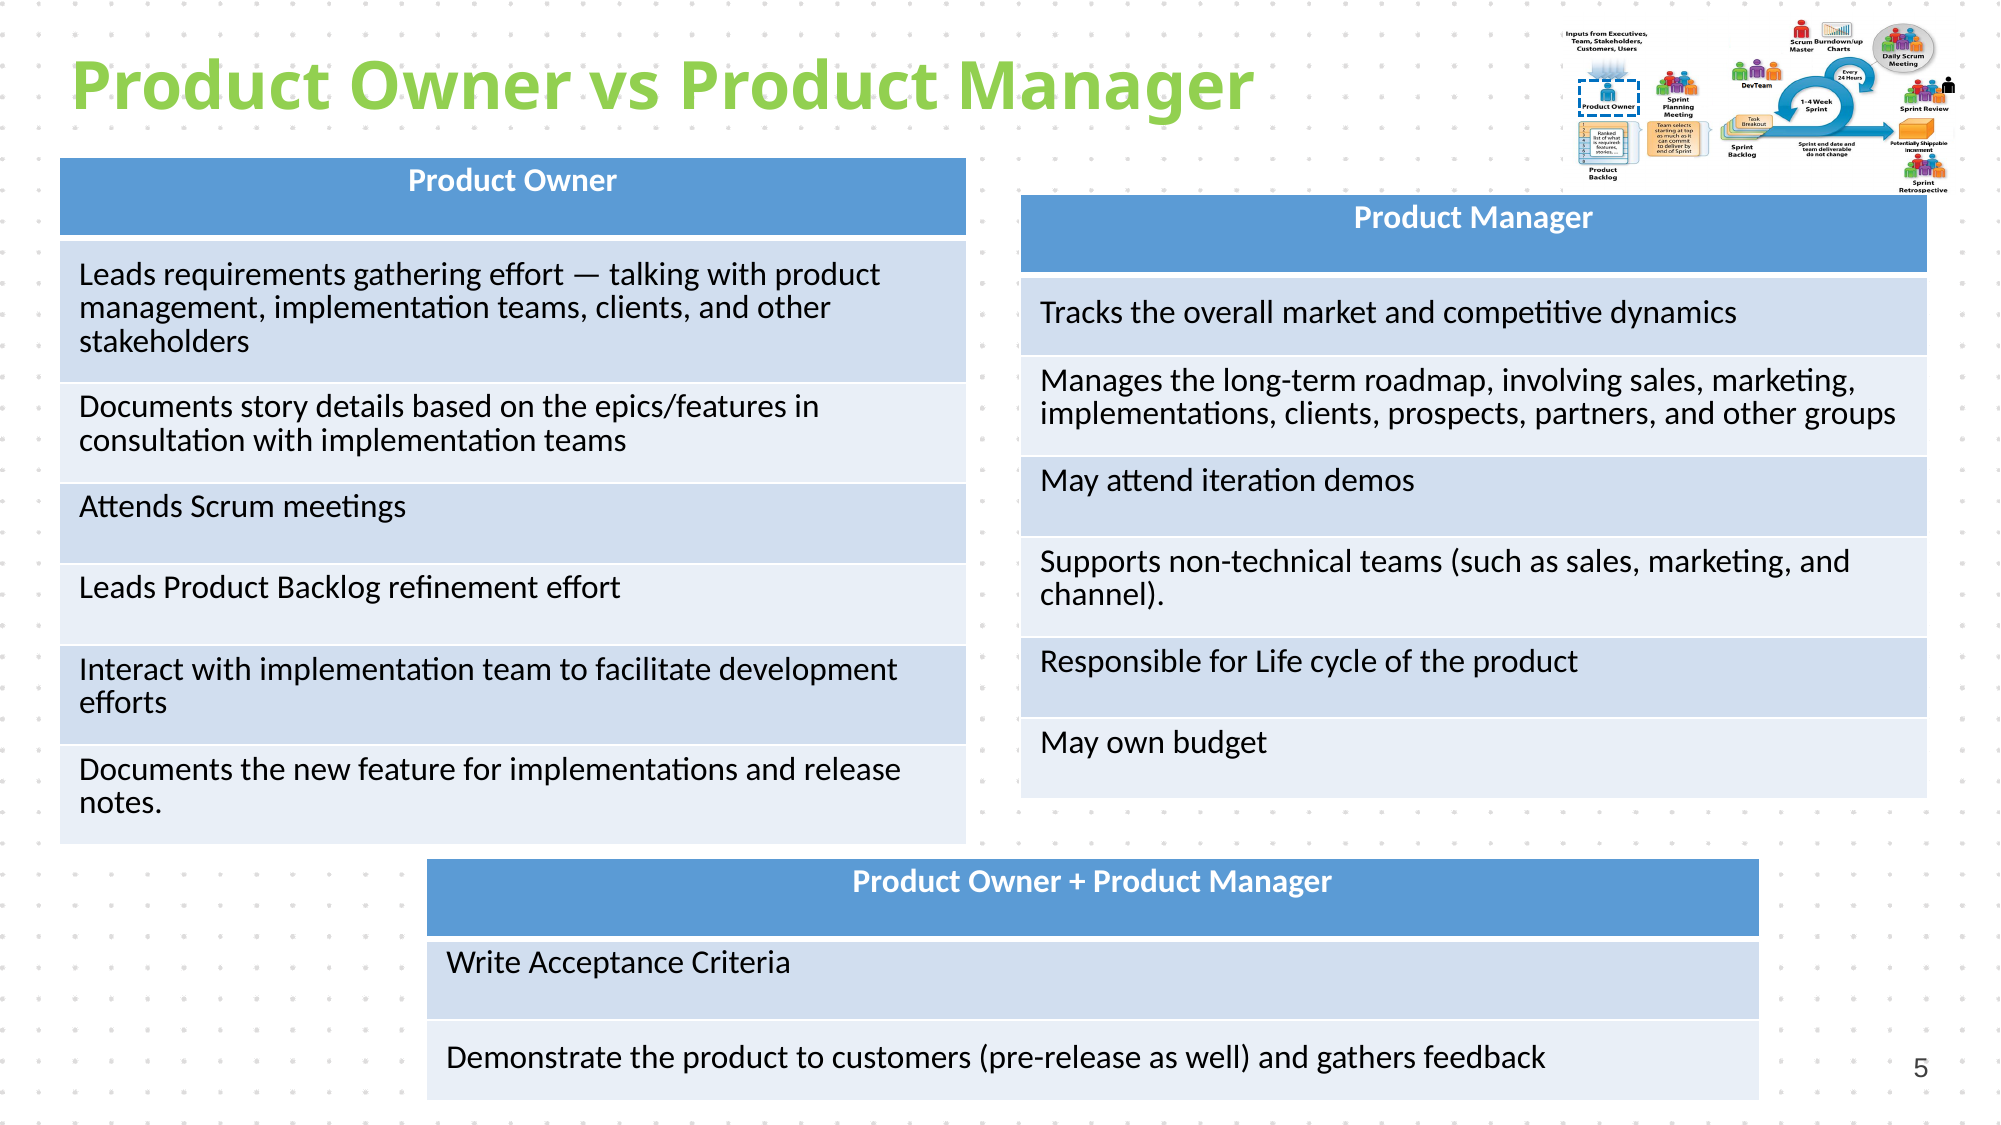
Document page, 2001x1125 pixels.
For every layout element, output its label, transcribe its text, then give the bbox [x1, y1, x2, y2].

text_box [1563, 12, 1956, 195]
table_cell Write Acceptance Criteria [427, 942, 1759, 1019]
table_cell May own budget [1021, 719, 1927, 798]
table_header Product Manager [1021, 195, 1927, 272]
table_cell Manages the long-term roadmap, involving sales, marketing, implementations, clients, prospects, partners, and other groups [1021, 357, 1927, 455]
table_cell May attend iteration demos [1021, 457, 1927, 536]
table_cell Interact with implementation team to facilitate development efforts [60, 646, 966, 744]
table_cell Supports non-technical teams (such as sales, marketing, and channel). [1021, 538, 1927, 636]
table_header Product Owner [60, 158, 966, 235]
table_cell Attends Scrum meetings [60, 484, 966, 563]
table_cell Leads requirements gathering effort — talking with product management, implementation teams, clients, and other stakeholders [60, 241, 966, 382]
title Product Owner vs Product Manager [50, 32, 1563, 132]
table_cell Tracks the overall market and competitive dynamics [1021, 278, 1927, 355]
table_header Product Owner + Product Manager [427, 859, 1759, 936]
table_cell Documents the new feature for implementations and release notes. [60, 746, 966, 844]
table_cell Documents story details based on the epics/features in consultation with implementation teams [60, 384, 966, 482]
table_cell Demonstrate the product to customers (pre-release as well) and gathers feedback [427, 1021, 1759, 1100]
table_cell Leads Product Backlog refinement effort [60, 565, 966, 644]
picture [0, 0, 2000, 1125]
table_cell Responsible for Life cycle of the product [1021, 638, 1927, 717]
slide_number 5 [1846, 1040, 1949, 1102]
